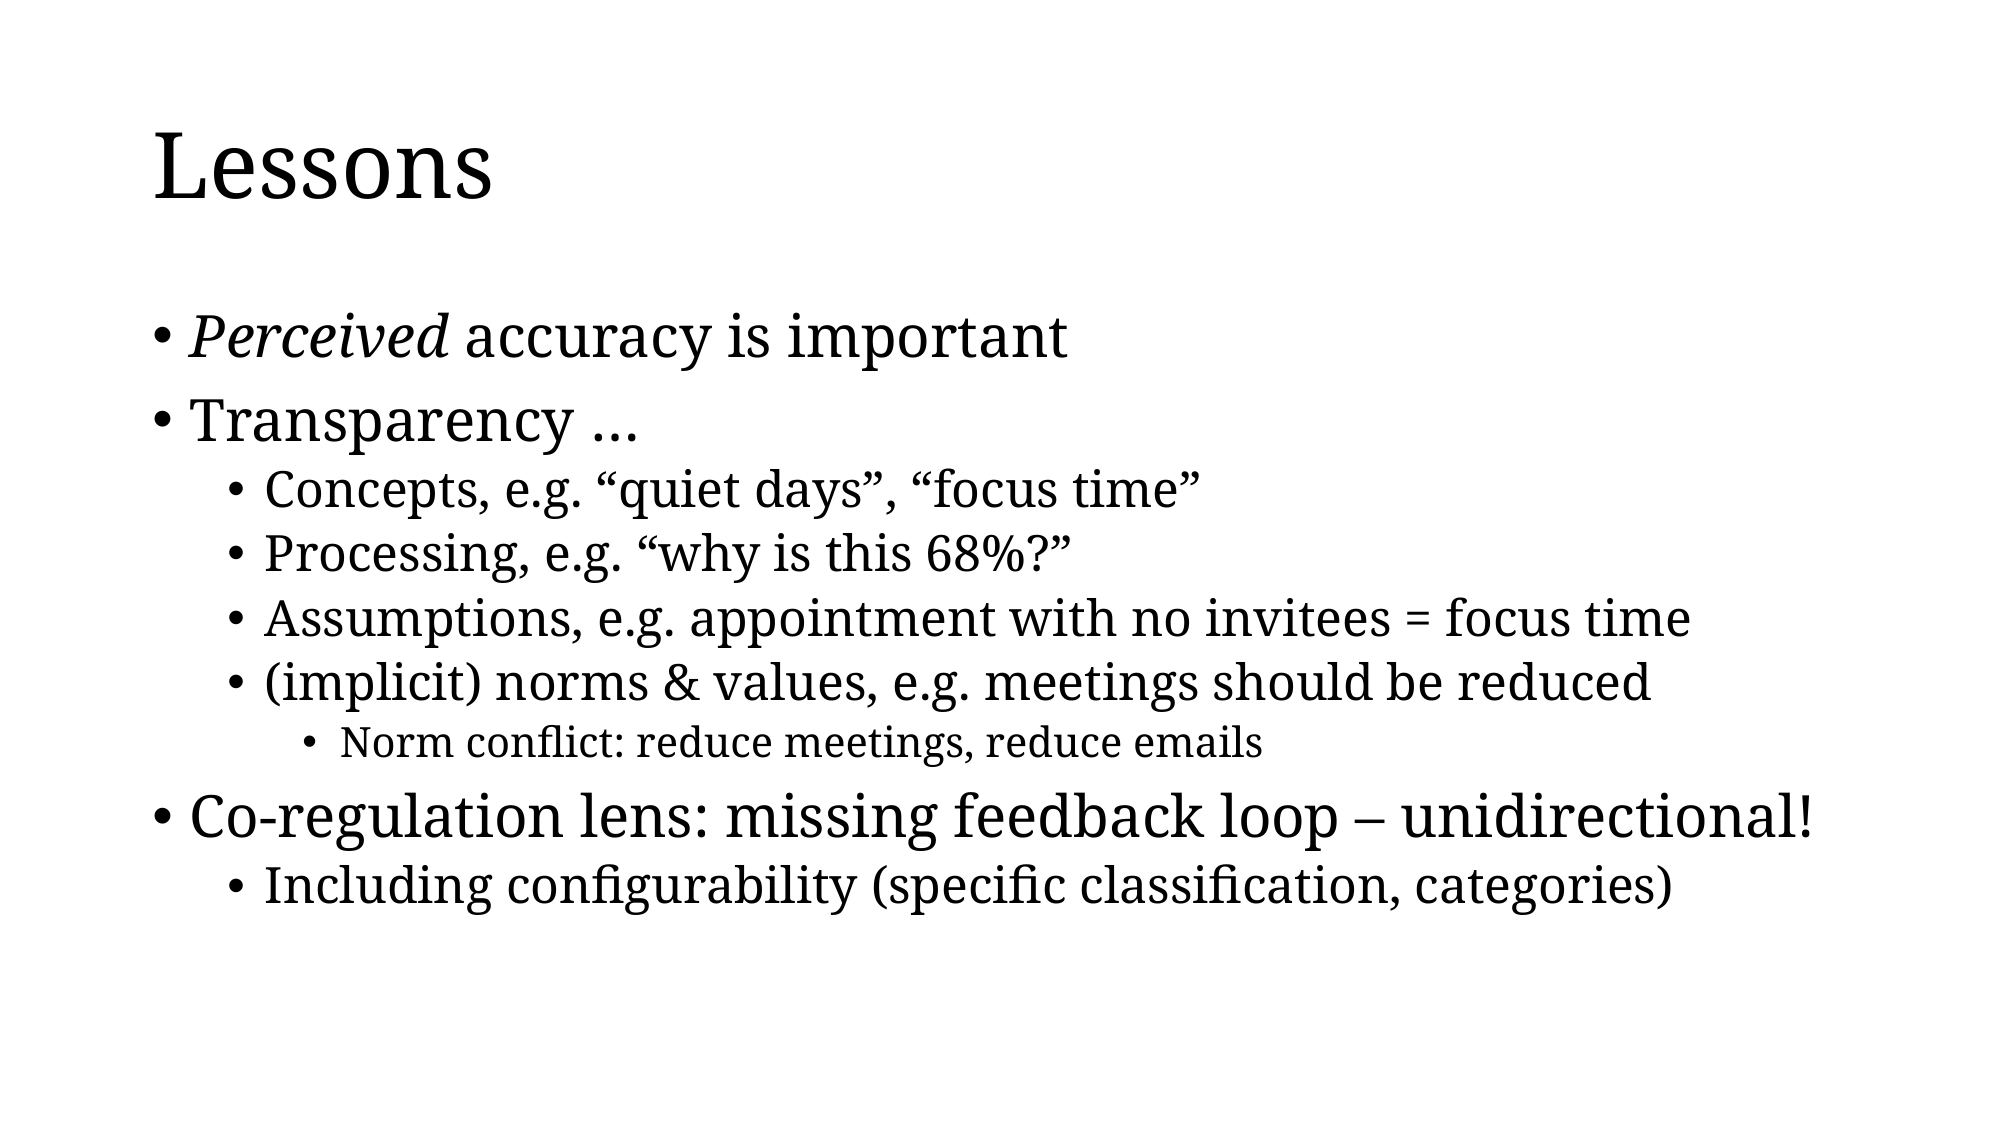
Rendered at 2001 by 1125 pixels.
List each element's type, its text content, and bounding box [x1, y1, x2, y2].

list Perceived accuracy is important Transparency … Concepts, e.g. “quiet days”, “focus time” Processing, e.g. “why is this 68%?” Assumptions, e.g. appointment with no invitees = focus time (implicit) norms & values, e.g. meetings should be reduced Norm conflict: reduce meetings, reduce emails Co-regulation lens: missing feedback loop – unidirectional! Including configurability (specific classification, categories) [137, 299, 1863, 1014]
title Lessons [137, 59, 1863, 278]
